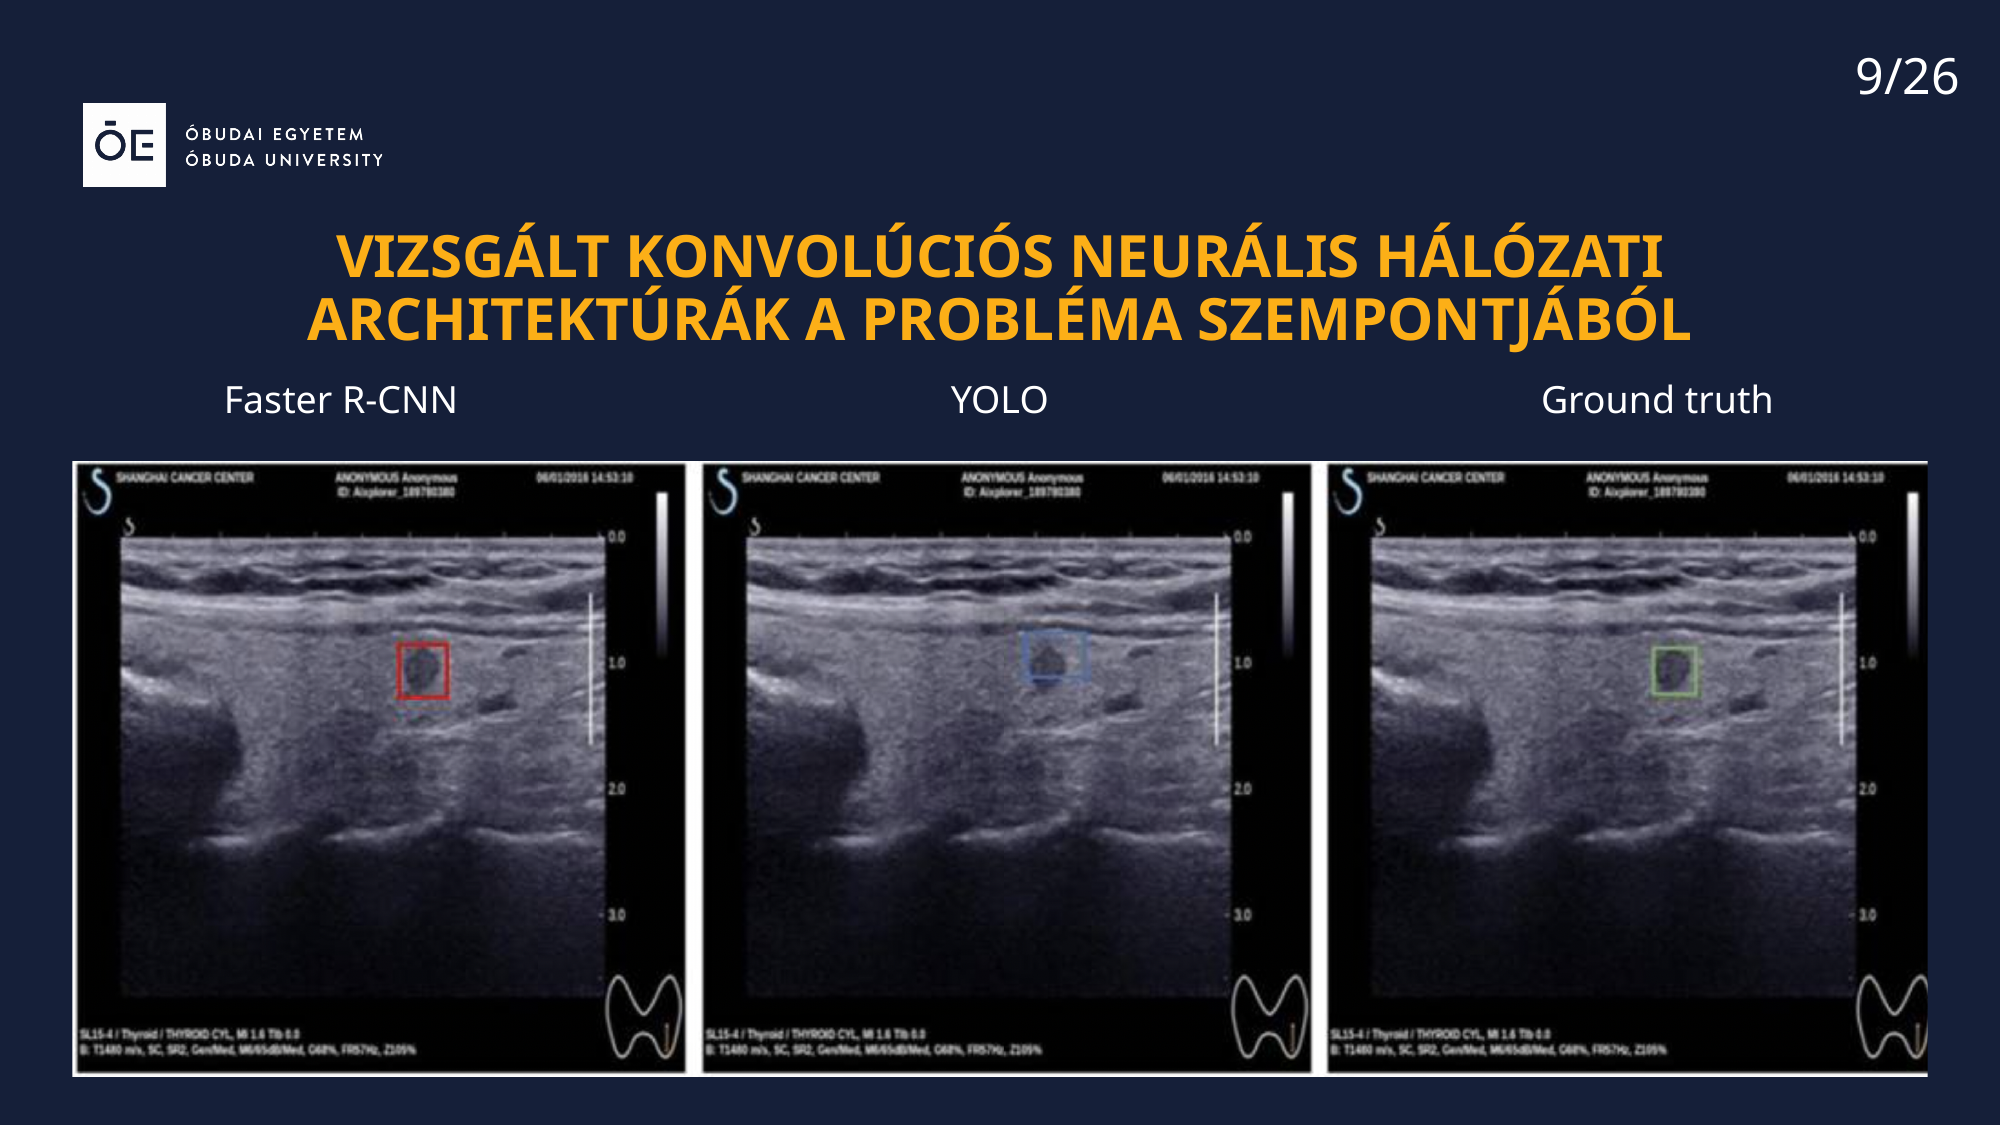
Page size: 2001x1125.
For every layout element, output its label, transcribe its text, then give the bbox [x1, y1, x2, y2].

text_box Faster R-CNN [208, 368, 474, 429]
text_box YOLO [936, 368, 1064, 429]
title VIZSGÁLT KONVOLÚCIÓS NEURÁLIS HÁLÓZATI ARCHITEKTÚRÁK A PROBLÉMA SZEMPONTJÁBÓL [108, 244, 1892, 337]
text_box 9/26 [1840, 37, 1983, 112]
picture [72, 461, 1928, 1077]
text_box Ground truth [1526, 368, 1789, 429]
